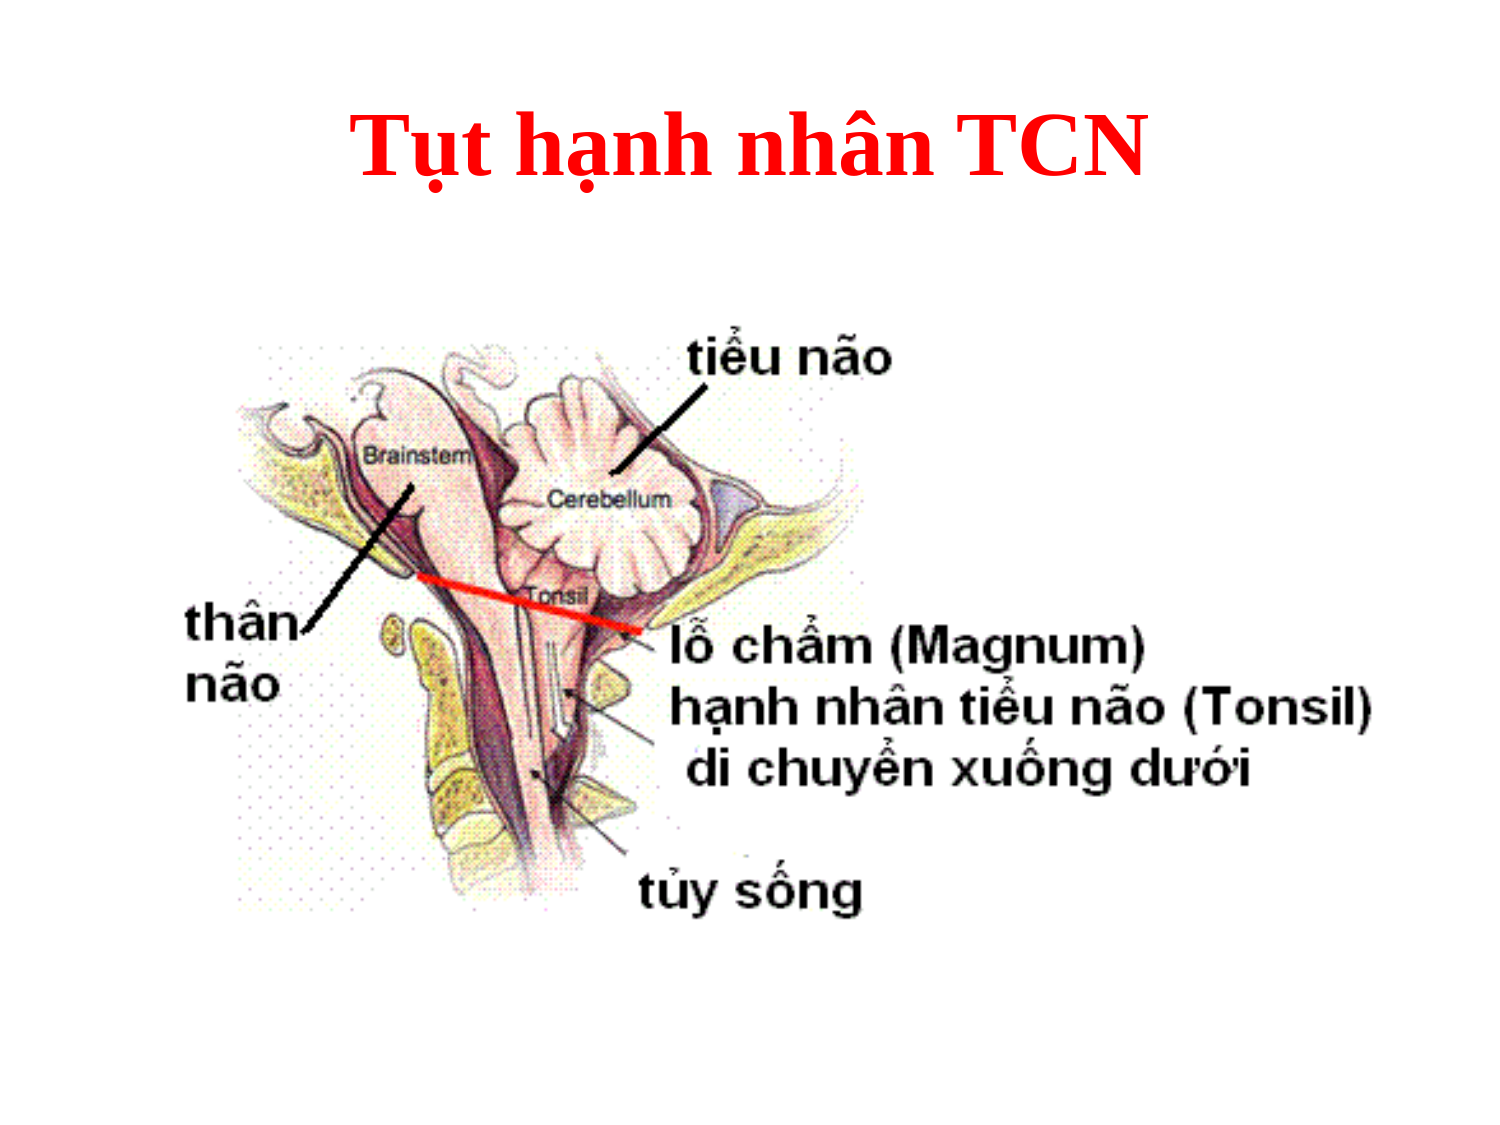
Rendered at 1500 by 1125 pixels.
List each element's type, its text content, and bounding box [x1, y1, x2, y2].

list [149, 299, 1392, 951]
title Tụt hạnh nhân TCN [75, 45, 1425, 233]
